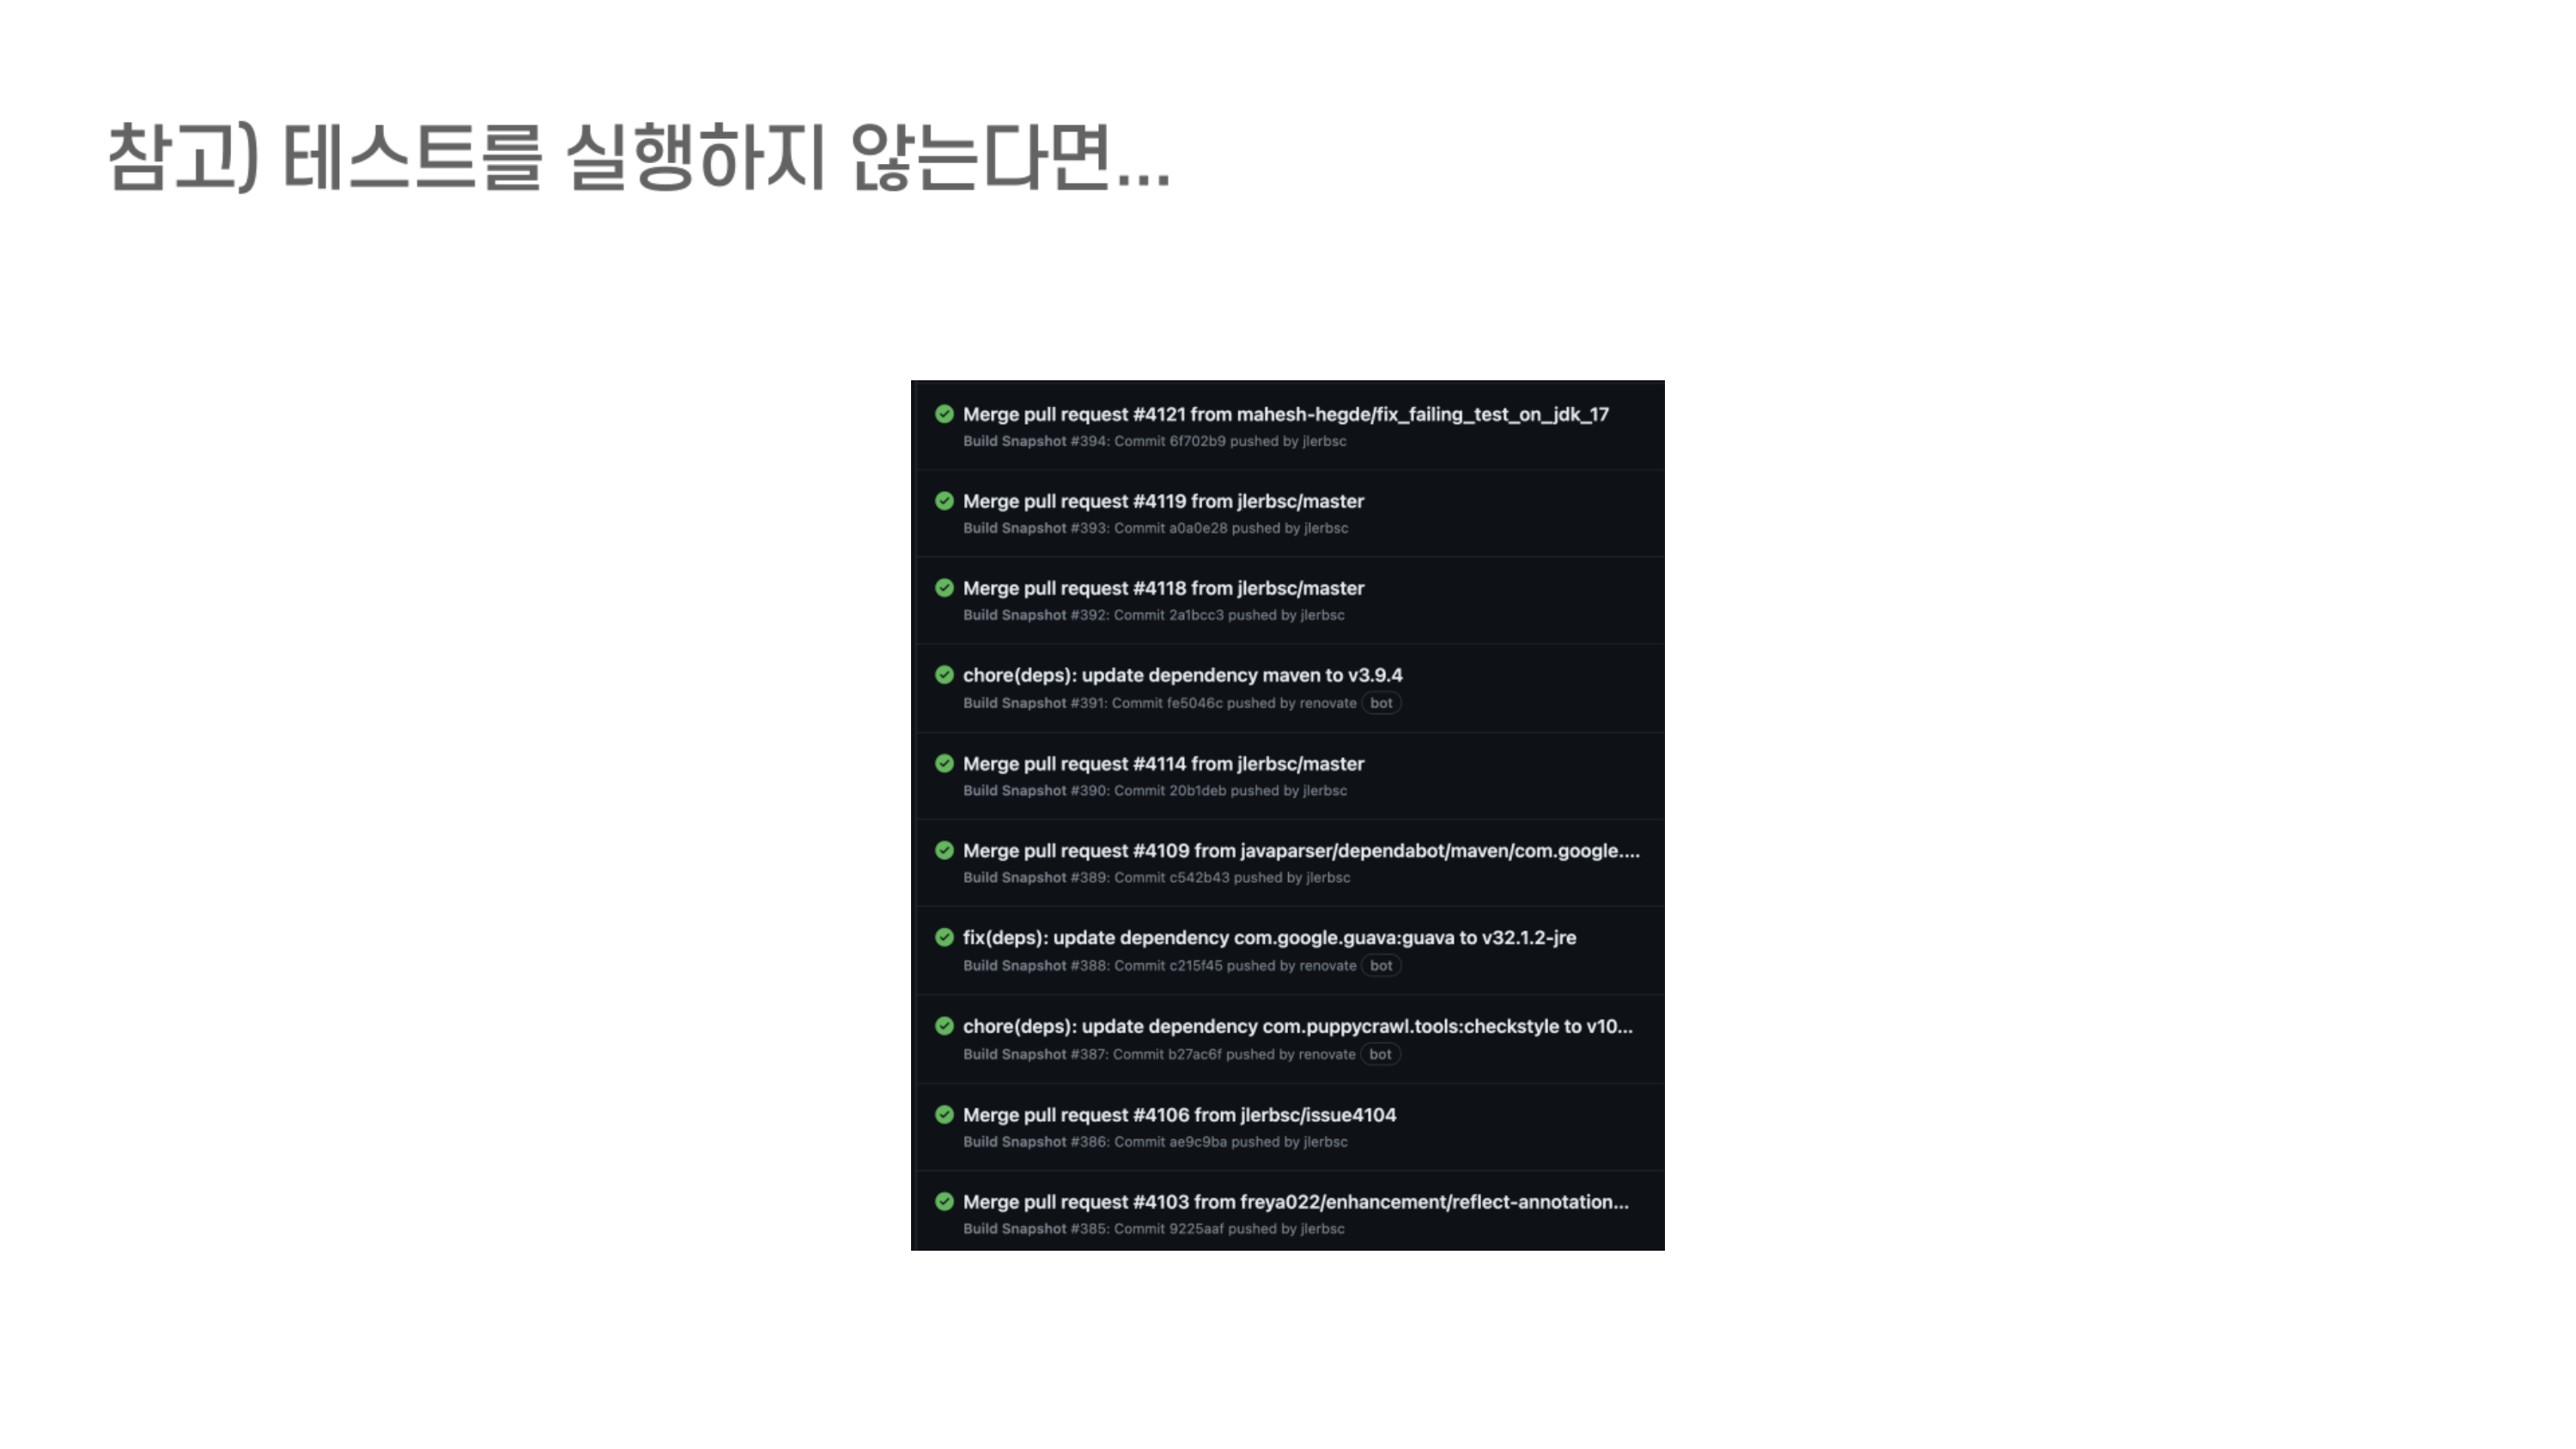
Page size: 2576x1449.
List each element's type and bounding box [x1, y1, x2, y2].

picture [78, 69, 1250, 267]
text_box [911, 380, 1665, 1251]
